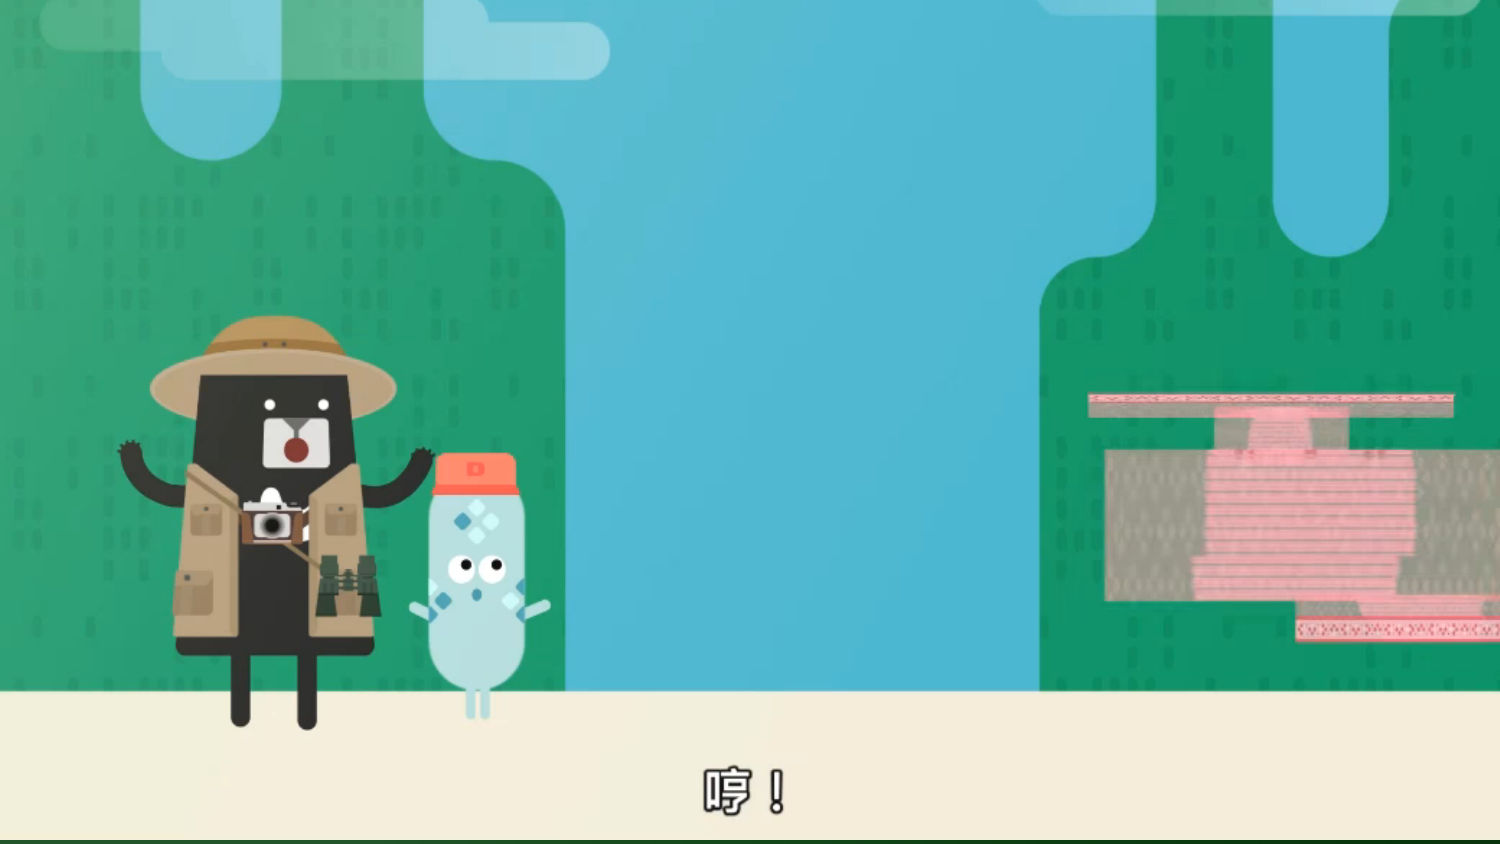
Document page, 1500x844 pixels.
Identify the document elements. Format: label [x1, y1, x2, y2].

text_box [0, 0, 1500, 841]
